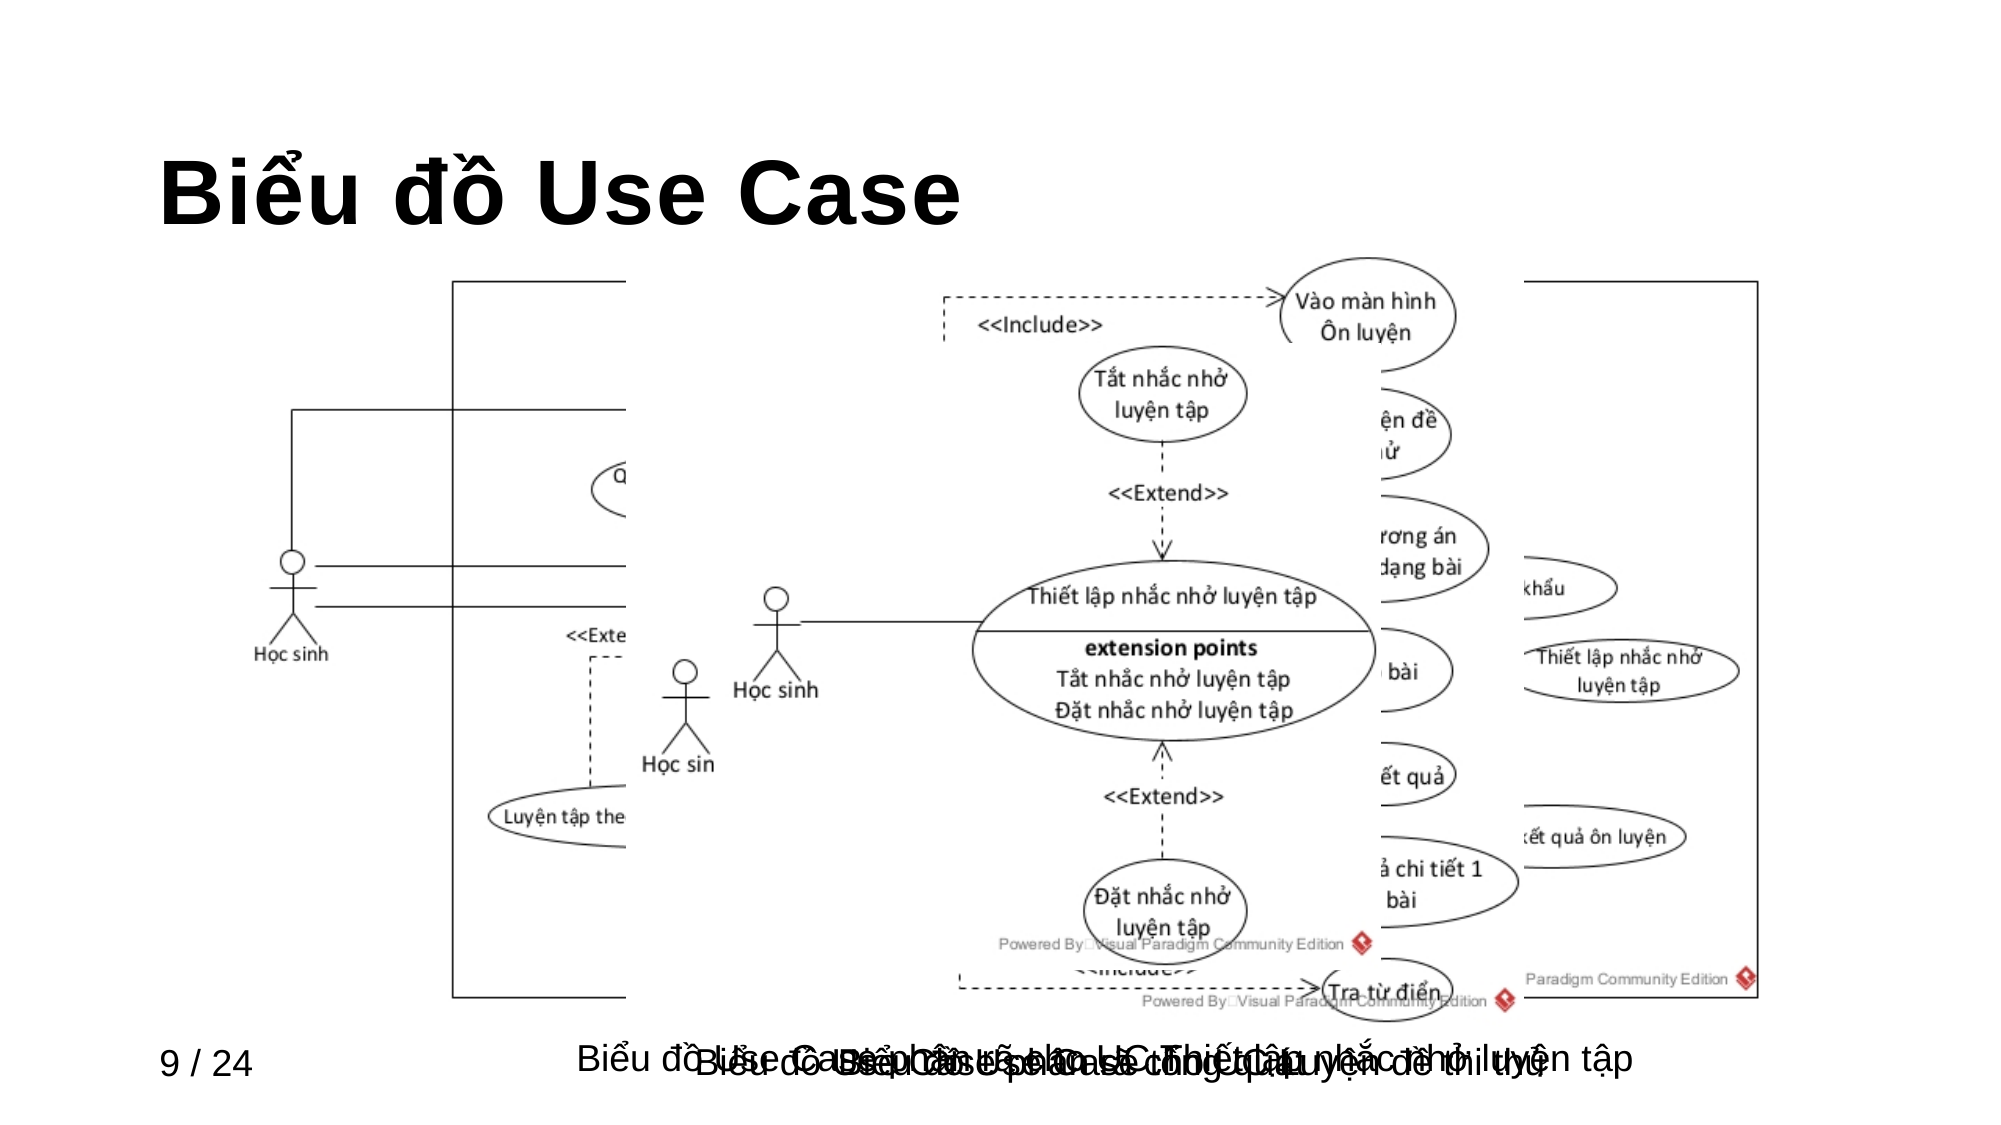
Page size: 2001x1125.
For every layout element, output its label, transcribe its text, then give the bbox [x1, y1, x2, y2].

title Biểu đồ Use Case [158, 144, 969, 245]
slide_number 9 / 24 [159, 1038, 271, 1089]
text_box Biểu đồ Use Case phân rã cho UC Thiết lập nhắc nhở luyện tập [561, 1026, 1715, 1087]
picture [235, 256, 1765, 1027]
